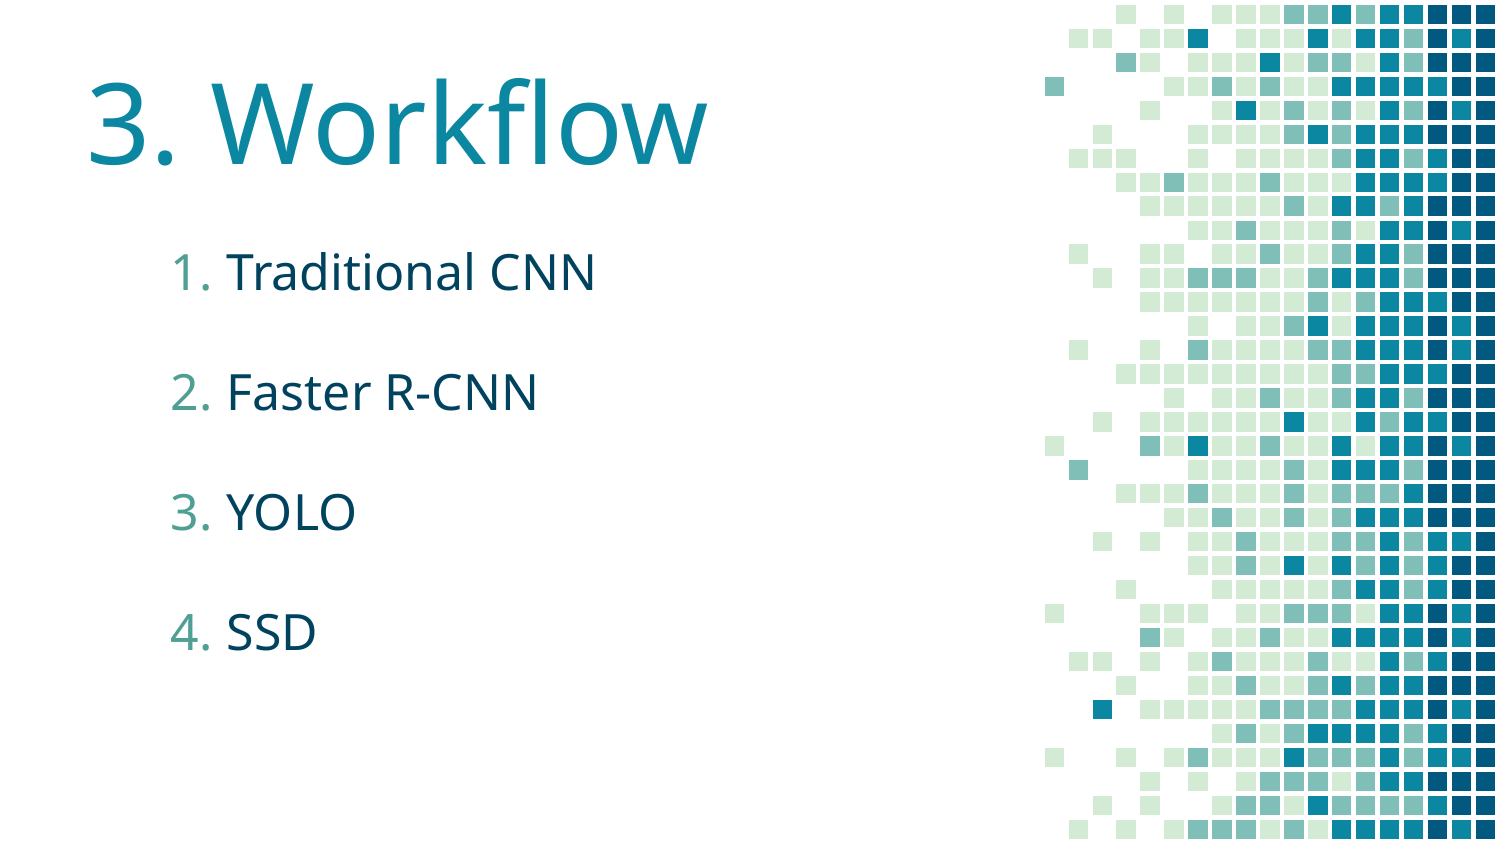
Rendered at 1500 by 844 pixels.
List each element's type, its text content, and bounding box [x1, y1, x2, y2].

text_box Traditional CNN Faster R-CNN YOLO SSD [155, 233, 665, 668]
title 3. Workflow [71, 50, 903, 203]
